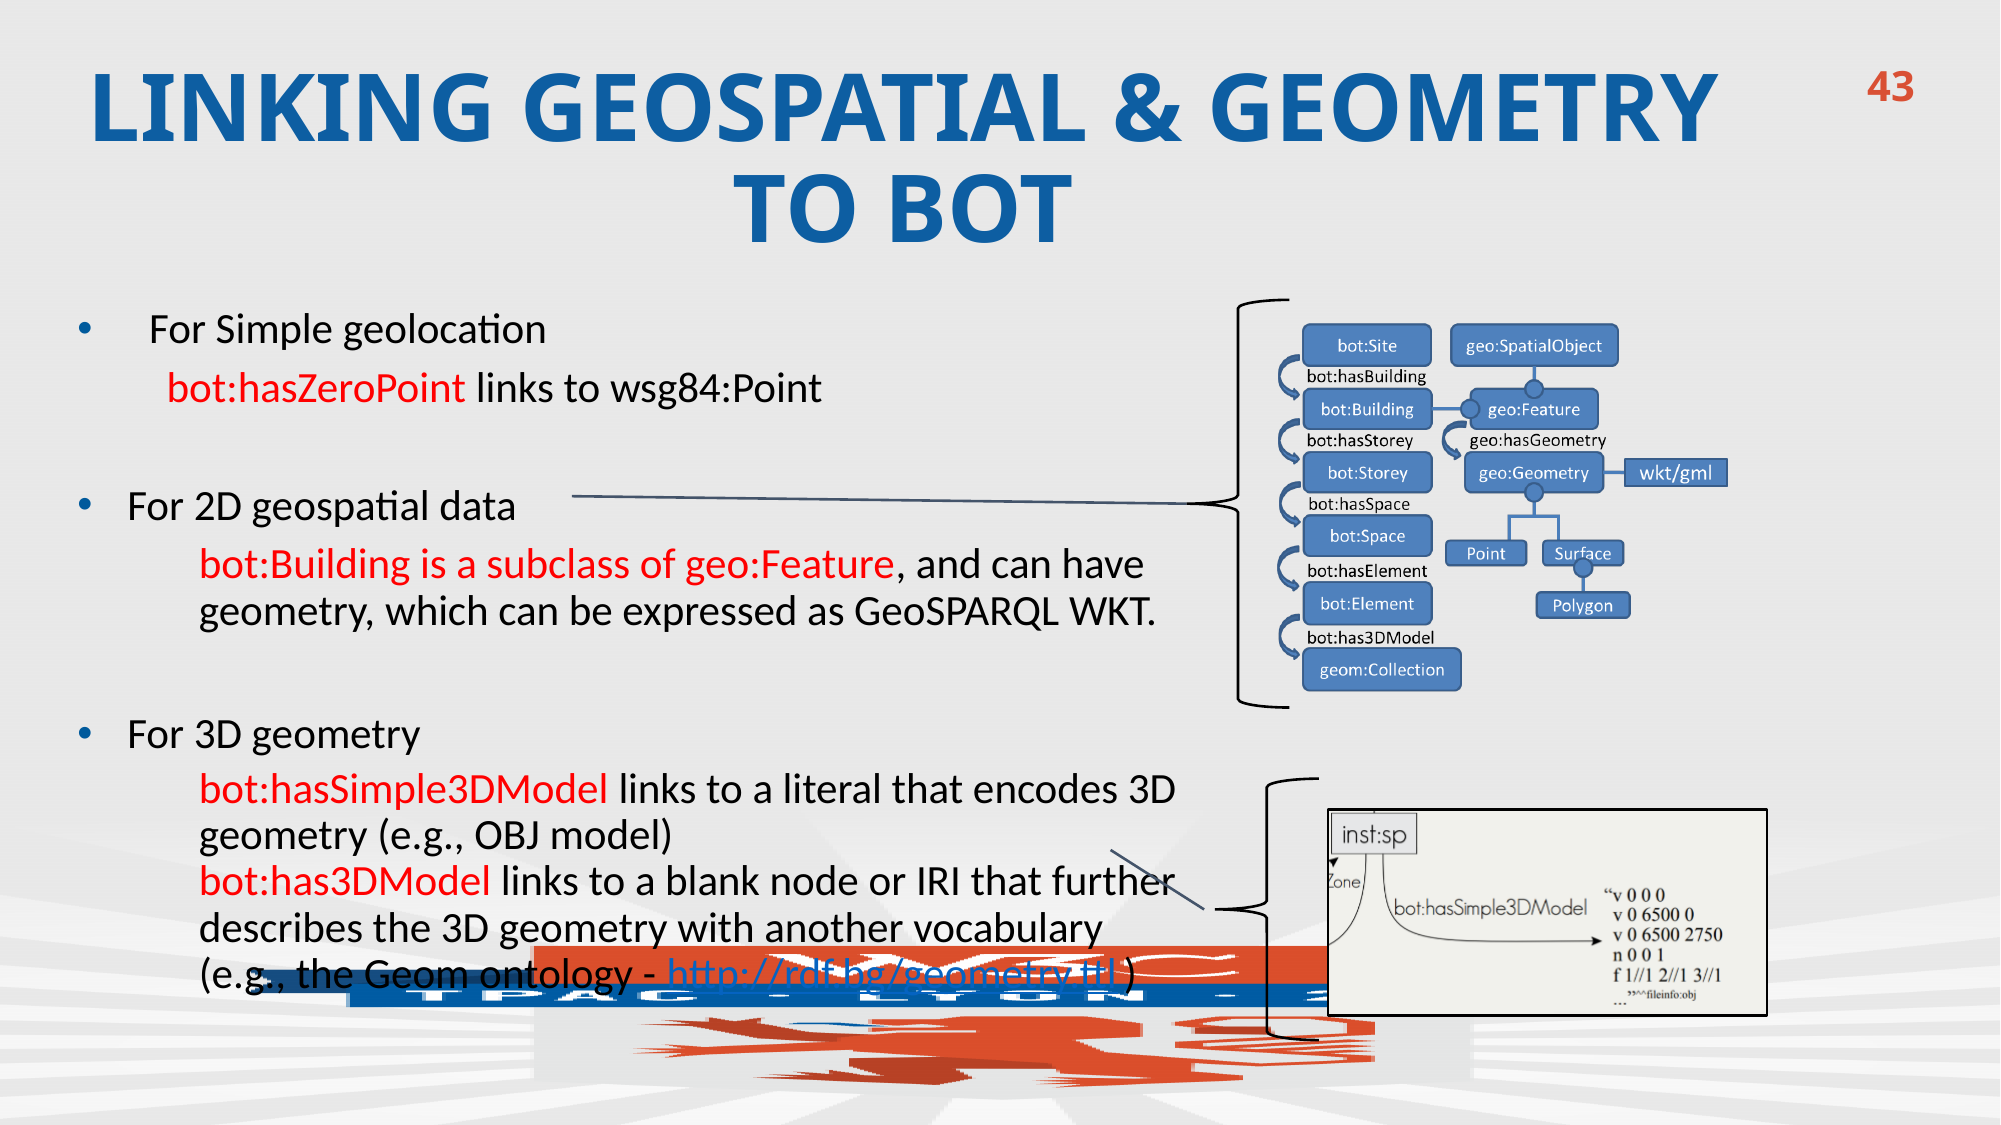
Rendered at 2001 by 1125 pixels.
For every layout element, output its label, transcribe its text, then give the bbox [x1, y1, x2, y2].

picture [0, 0, 2001, 1125]
slide_number 43 [1839, 51, 1943, 126]
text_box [1110, 849, 1205, 910]
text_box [571, 496, 1187, 504]
text_box [1214, 778, 1319, 1041]
title LINKING geospatial & GEOMETRY TO BOT [40, 52, 1766, 271]
list For Simple geolocation bot:hasZeroPoint links to wsg84:Point For 2D geospatial data bot:Building is a subclass of geo:Feature, and can have geometry, which can be expressed as GeoSPARQL WKT. For 3D geometry bot:hasSimple3DModel links to a literal that encodes 3D geometry (e.g., OBJ model) bot:has3DModel links to a blank node or IRI that further describes the 3D geometry with another vocabulary (e.g., the Geom ontology - http://rdf.bg/geometry.ttl ) [40, 299, 1205, 1014]
text_box [1186, 299, 1290, 709]
